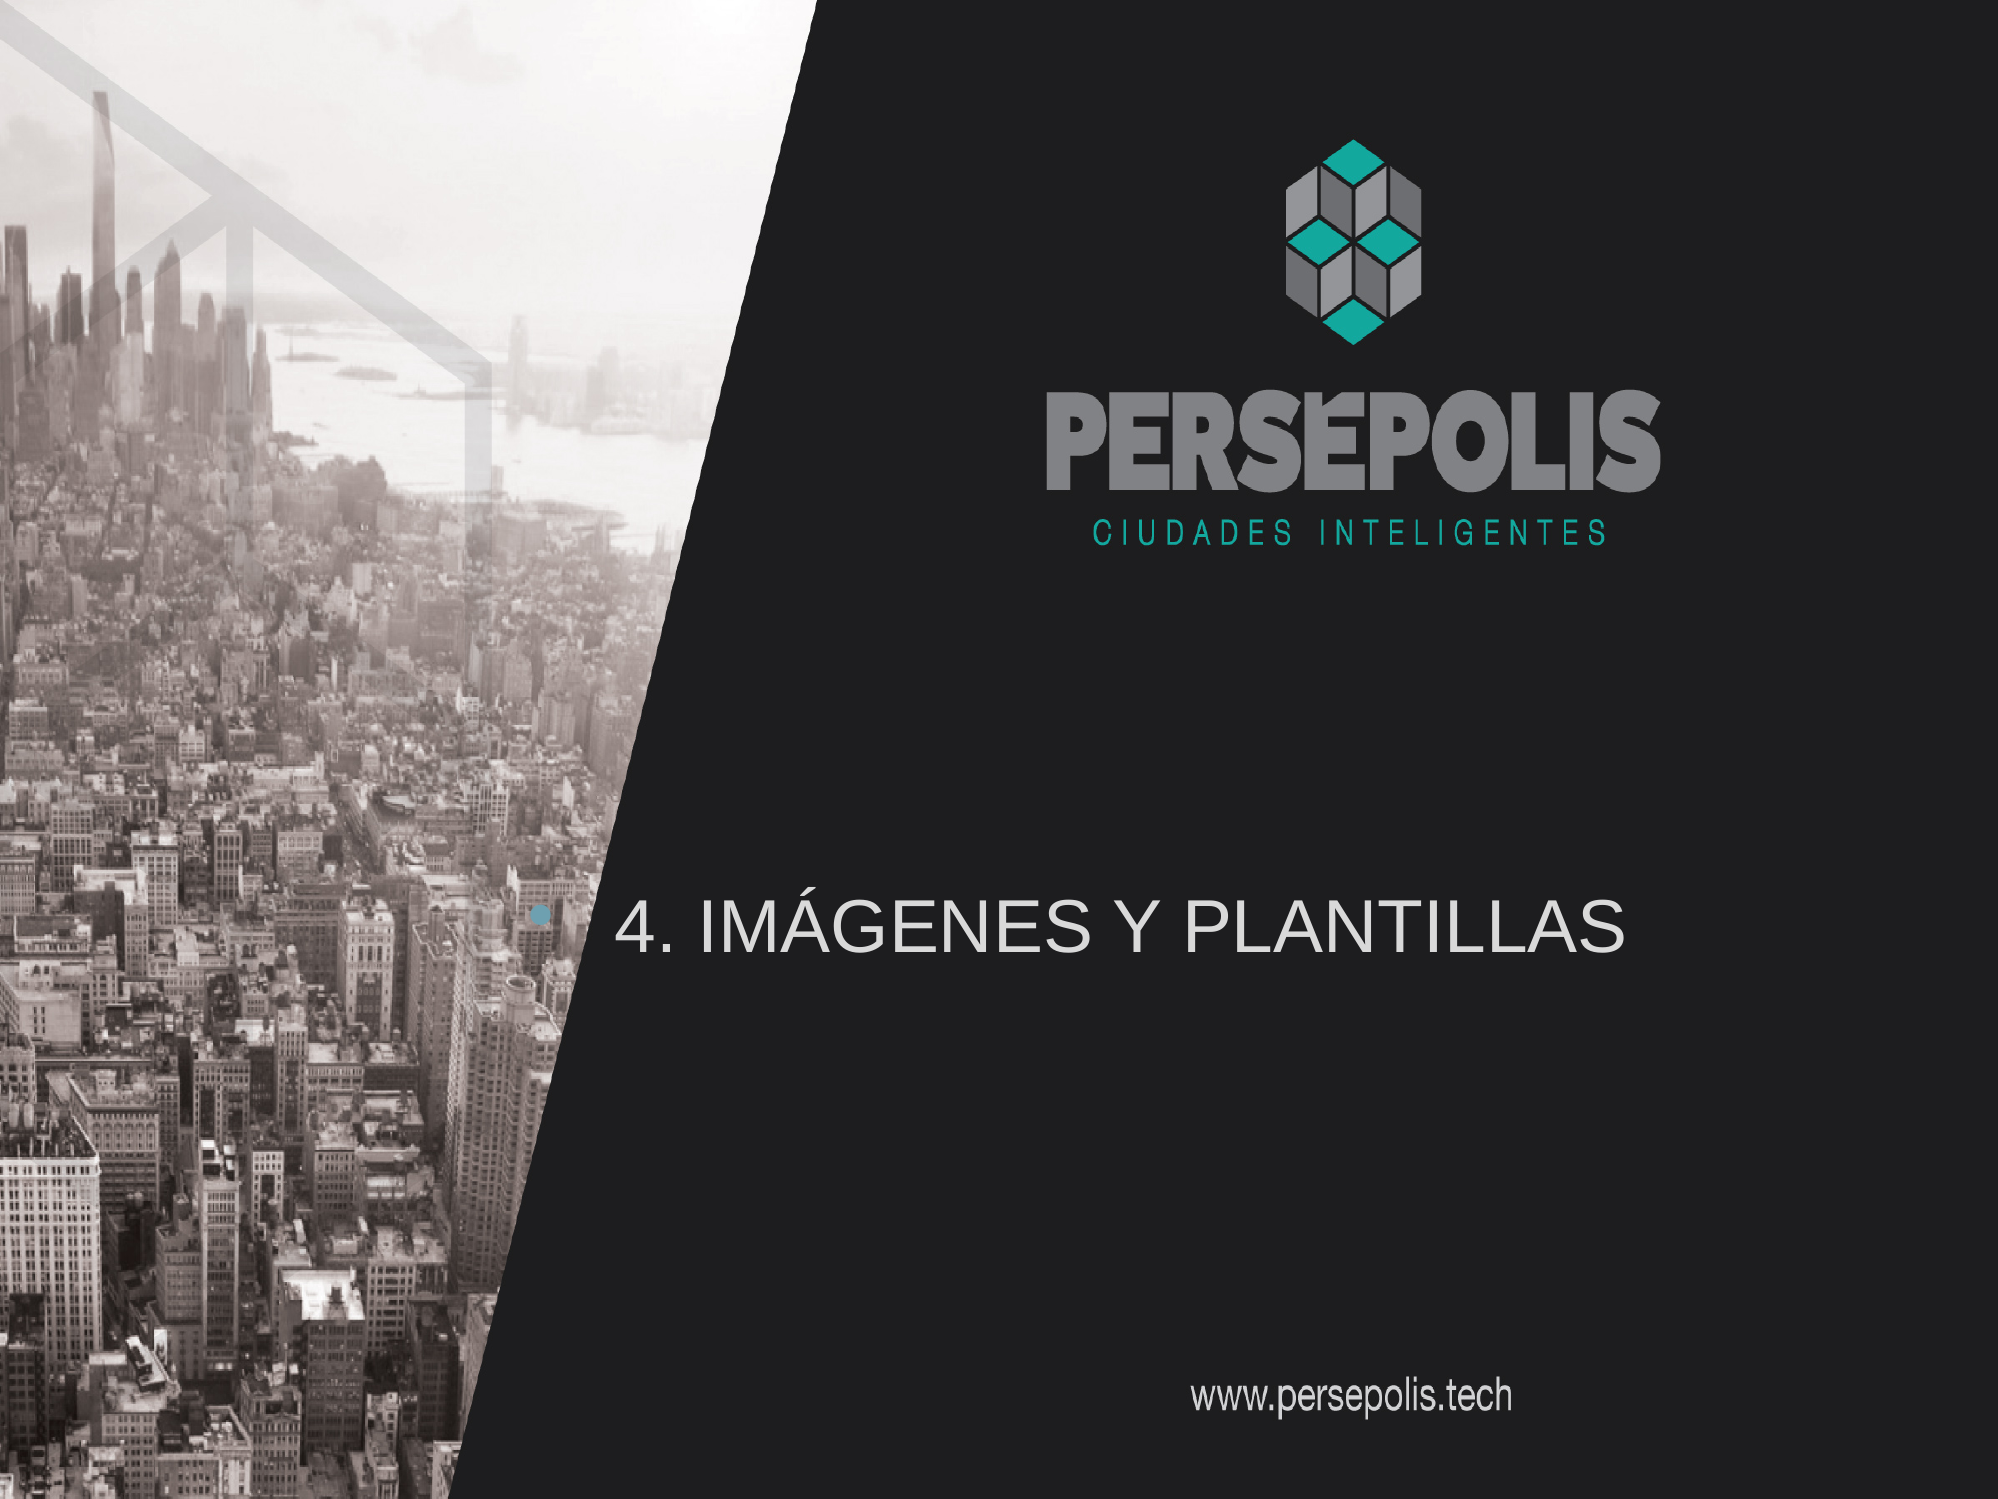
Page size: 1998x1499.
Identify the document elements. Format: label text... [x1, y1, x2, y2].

picture [0, 0, 1998, 1499]
text_box 4. IMÁGENES Y PLANTILLAS [479, 867, 1673, 1020]
